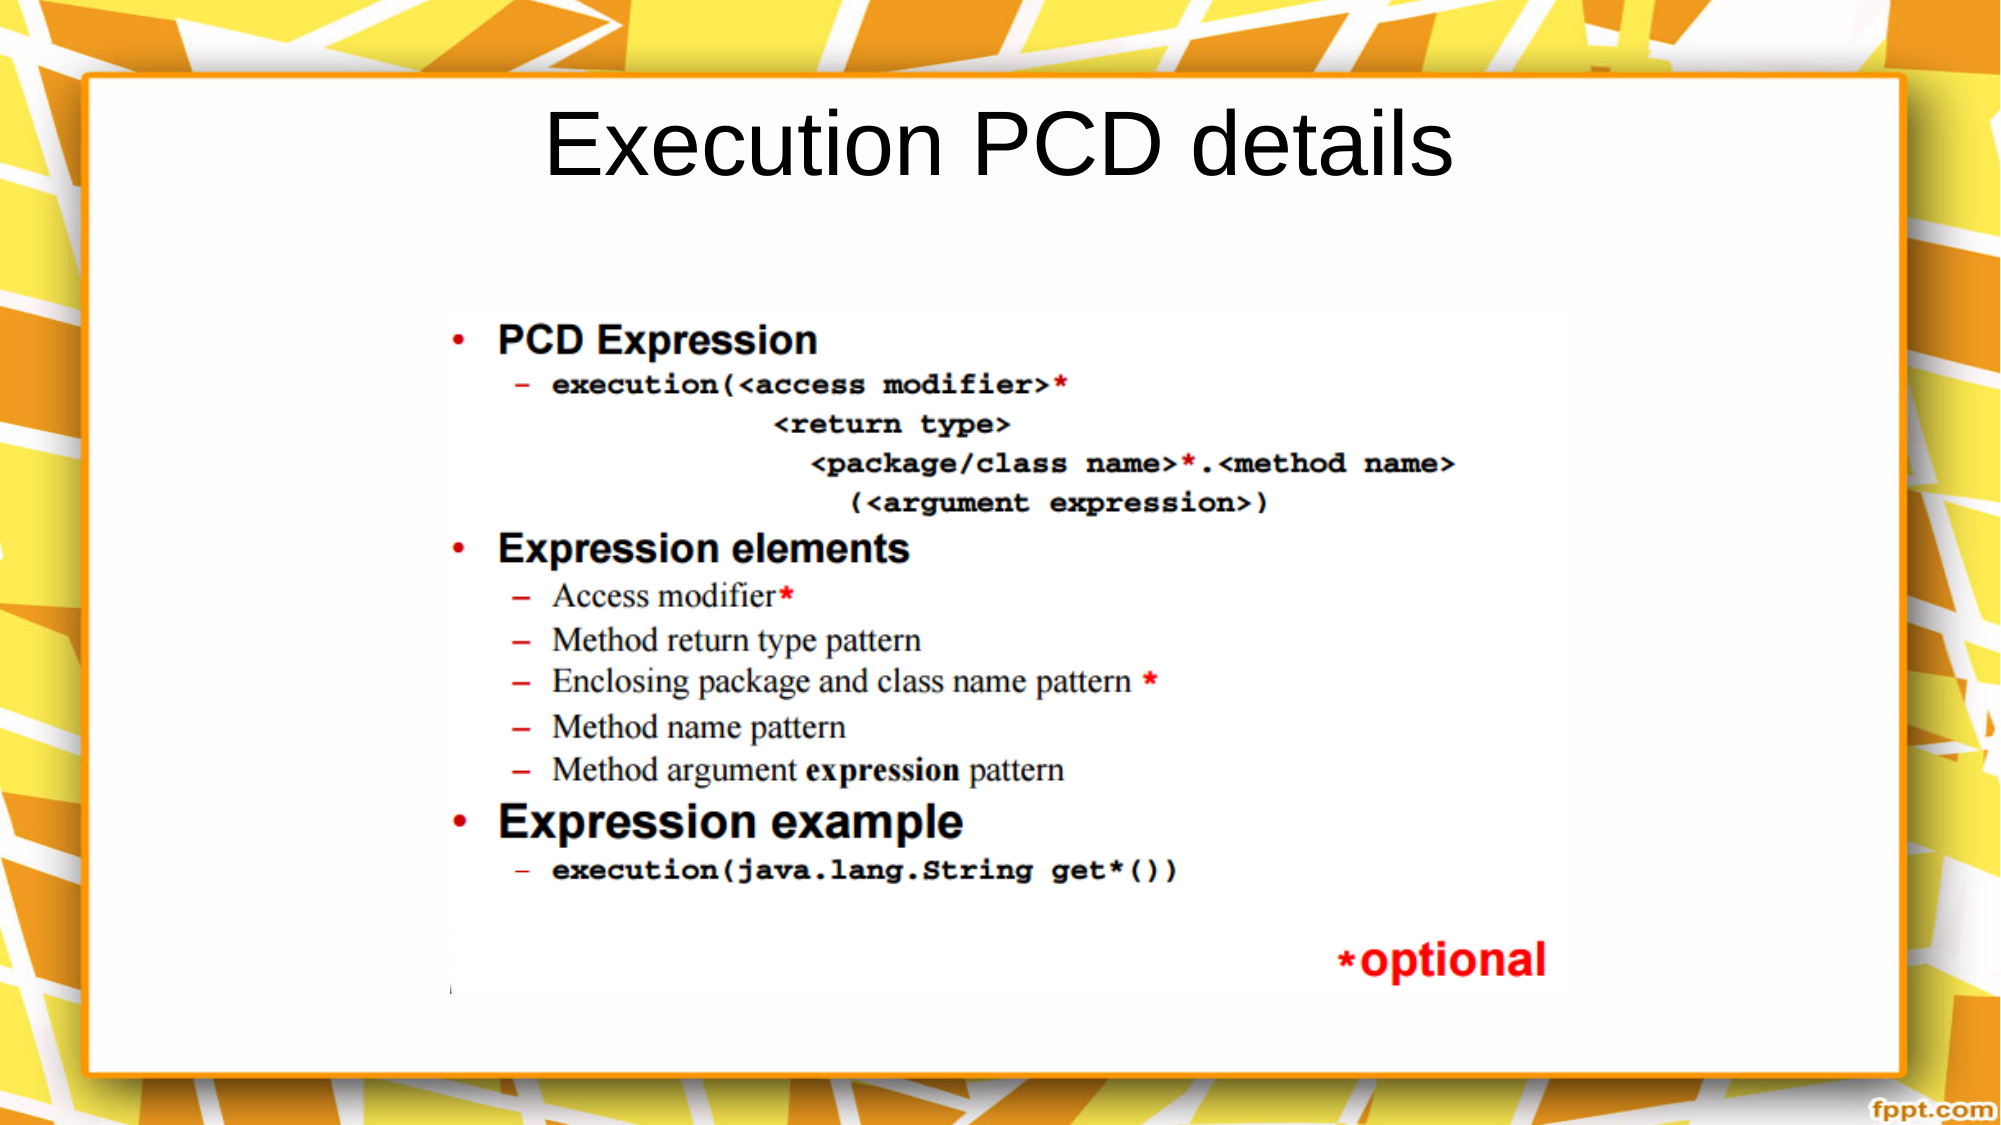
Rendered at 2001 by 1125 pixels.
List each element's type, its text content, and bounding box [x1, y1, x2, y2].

picture [0, 0, 2001, 1125]
title Execution PCD details [99, 45, 1900, 233]
